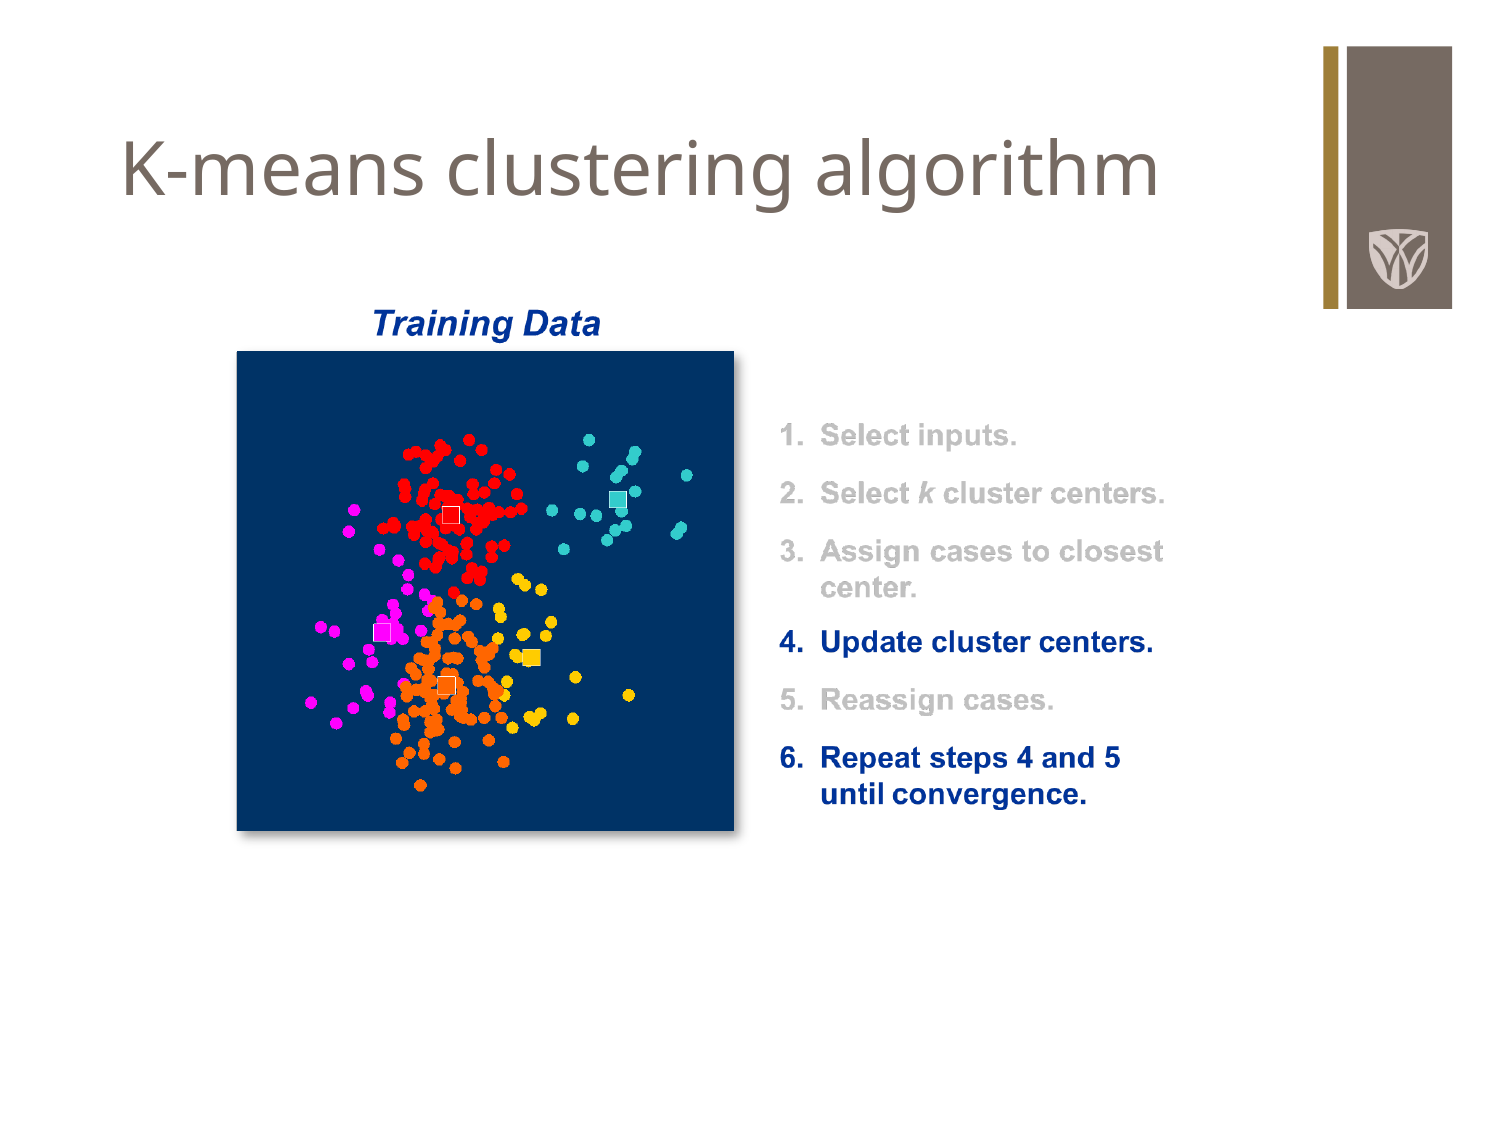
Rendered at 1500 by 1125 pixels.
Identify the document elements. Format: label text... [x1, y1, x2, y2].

picture [226, 288, 1189, 853]
title K-means clustering algorithm [104, 112, 1286, 254]
